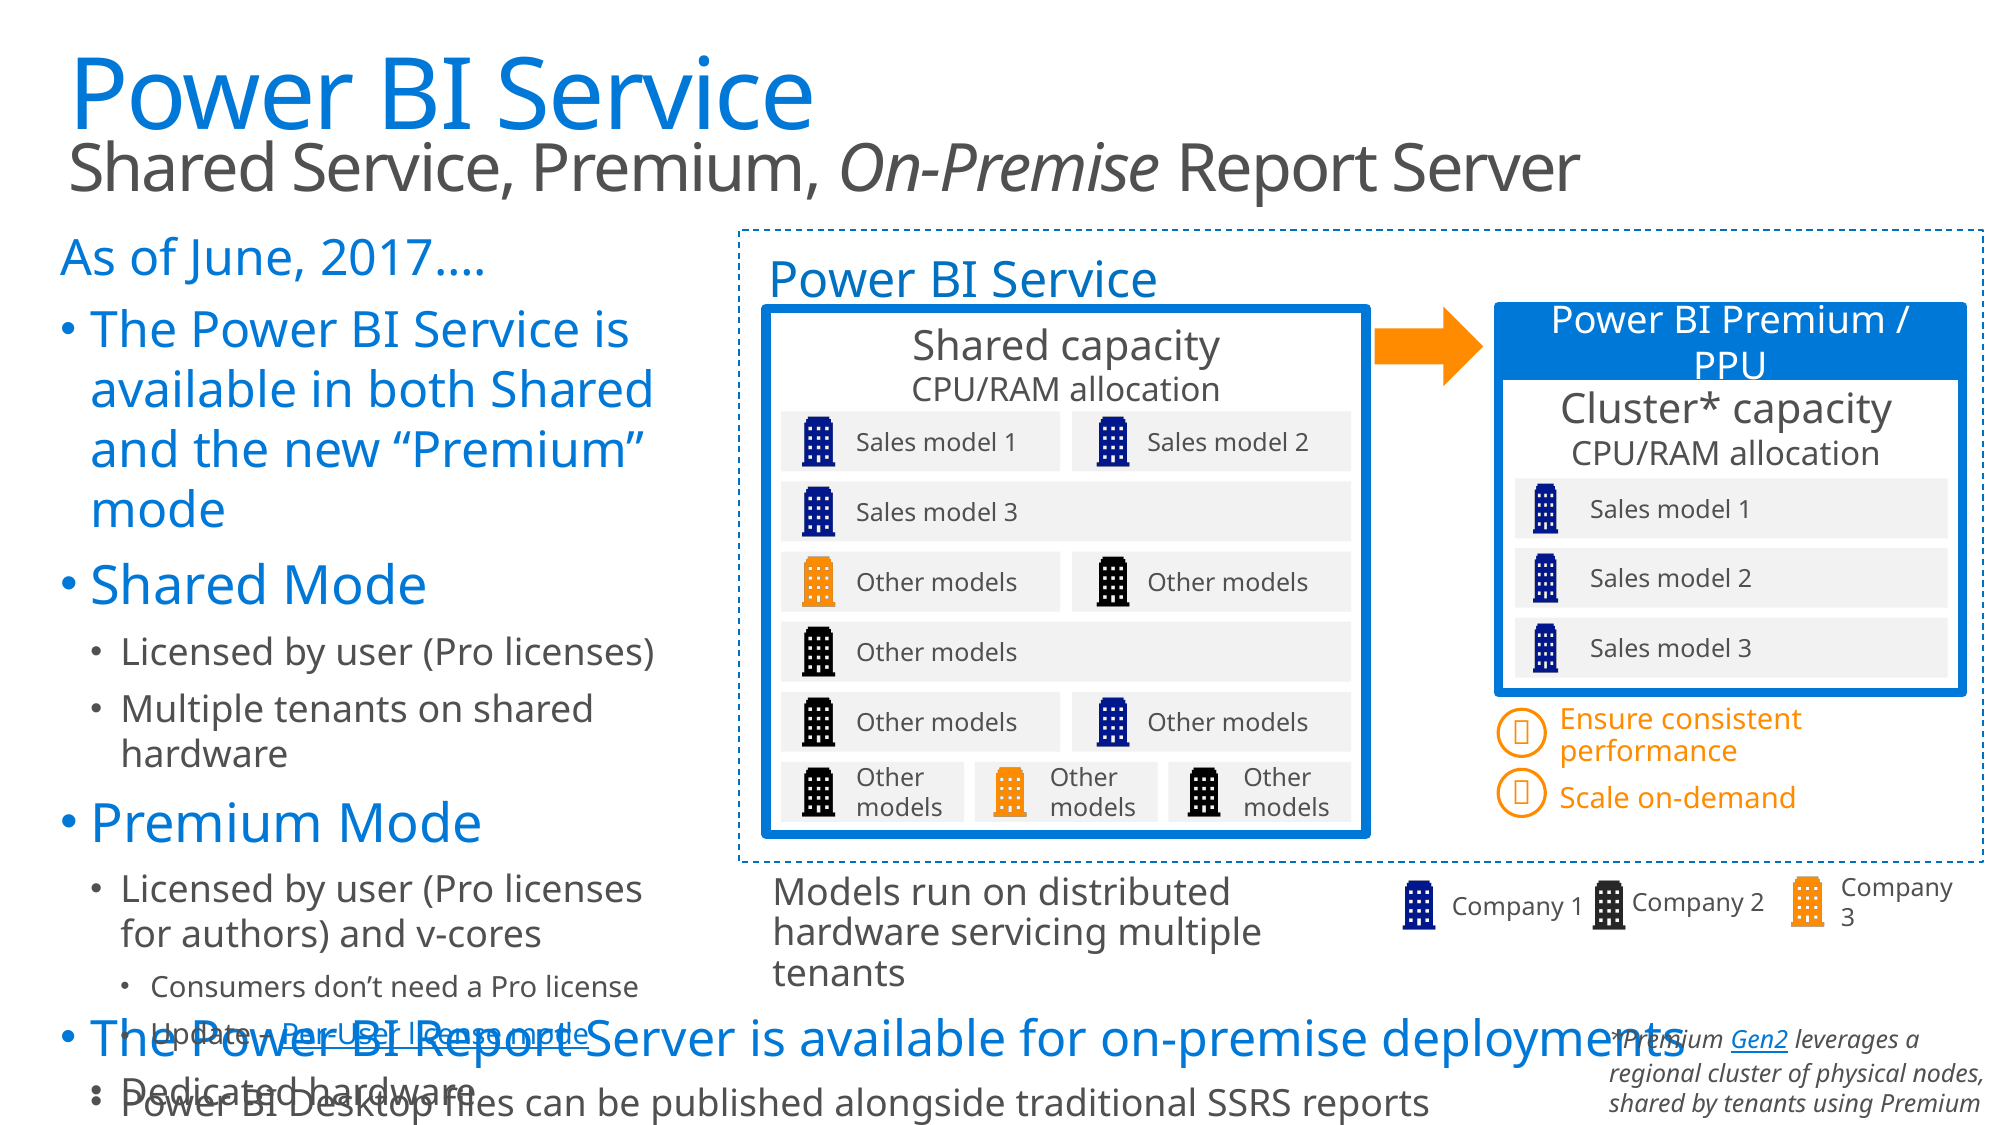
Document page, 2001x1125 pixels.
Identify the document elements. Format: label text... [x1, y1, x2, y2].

text_box Other models [1071, 691, 1352, 753]
text_box [1497, 376, 1964, 693]
text_box Models run on distributed hardware servicing multiple tenants [772, 872, 1373, 959]
text_box As of June, 2017…. The Power BI Service is available in both Shared and the new “Premium” mode Shared Mode Licensed by user (Pro licenses) Multiple tenants on shared hardware Premium Mode Licensed by user (Pro licenses for authors) and v-cores Consumers don’t need a Pro license Update – Per-User license mode Dedicated hardware [45, 217, 714, 1030]
text_box *Premium Gen2 leverages a regional cluster of physical nodes, shared by tenants using Premium [1594, 1016, 2000, 1125]
picture [1779, 873, 1836, 930]
text_box Cluster* capacity CPU/RAM allocation [1504, 392, 1948, 462]
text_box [780, 551, 1061, 612]
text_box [780, 621, 1352, 682]
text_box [780, 691, 1061, 752]
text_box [1514, 478, 1948, 539]
text_box [1373, 305, 1484, 387]
title Power BI Service Shared Service, Premium, On-Premise Report Server [44, 47, 1957, 196]
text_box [780, 761, 965, 823]
text_box  [1497, 708, 1547, 758]
picture [790, 413, 847, 470]
text_box Power BI Service [738, 229, 1984, 863]
picture [1580, 876, 1637, 933]
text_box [1514, 547, 1948, 609]
text_box Company 2 [1556, 870, 1765, 932]
text_box Sales model 2 [1071, 410, 1352, 472]
picture [790, 483, 847, 540]
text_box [974, 761, 1158, 823]
text_box Power BI Premium / PPU [1497, 306, 1964, 376]
text_box The Power BI Report Server is available for on-premise deployments Power BI Desktop files can be published alongside traditional SSRS reports [45, 998, 1957, 1125]
text_box Company 1 [1376, 874, 1644, 936]
picture [1084, 413, 1141, 470]
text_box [1071, 551, 1352, 612]
picture [1390, 876, 1447, 933]
text_box Scale on-demand [1559, 778, 1983, 820]
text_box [1514, 617, 1948, 678]
text_box Company 3 [1765, 870, 1984, 932]
text_box  [1497, 768, 1547, 818]
picture [1084, 693, 1141, 750]
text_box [1168, 761, 1352, 823]
text_box Sales model 3 [780, 481, 1352, 542]
text_box Ensure consistent performance [1559, 716, 1983, 757]
